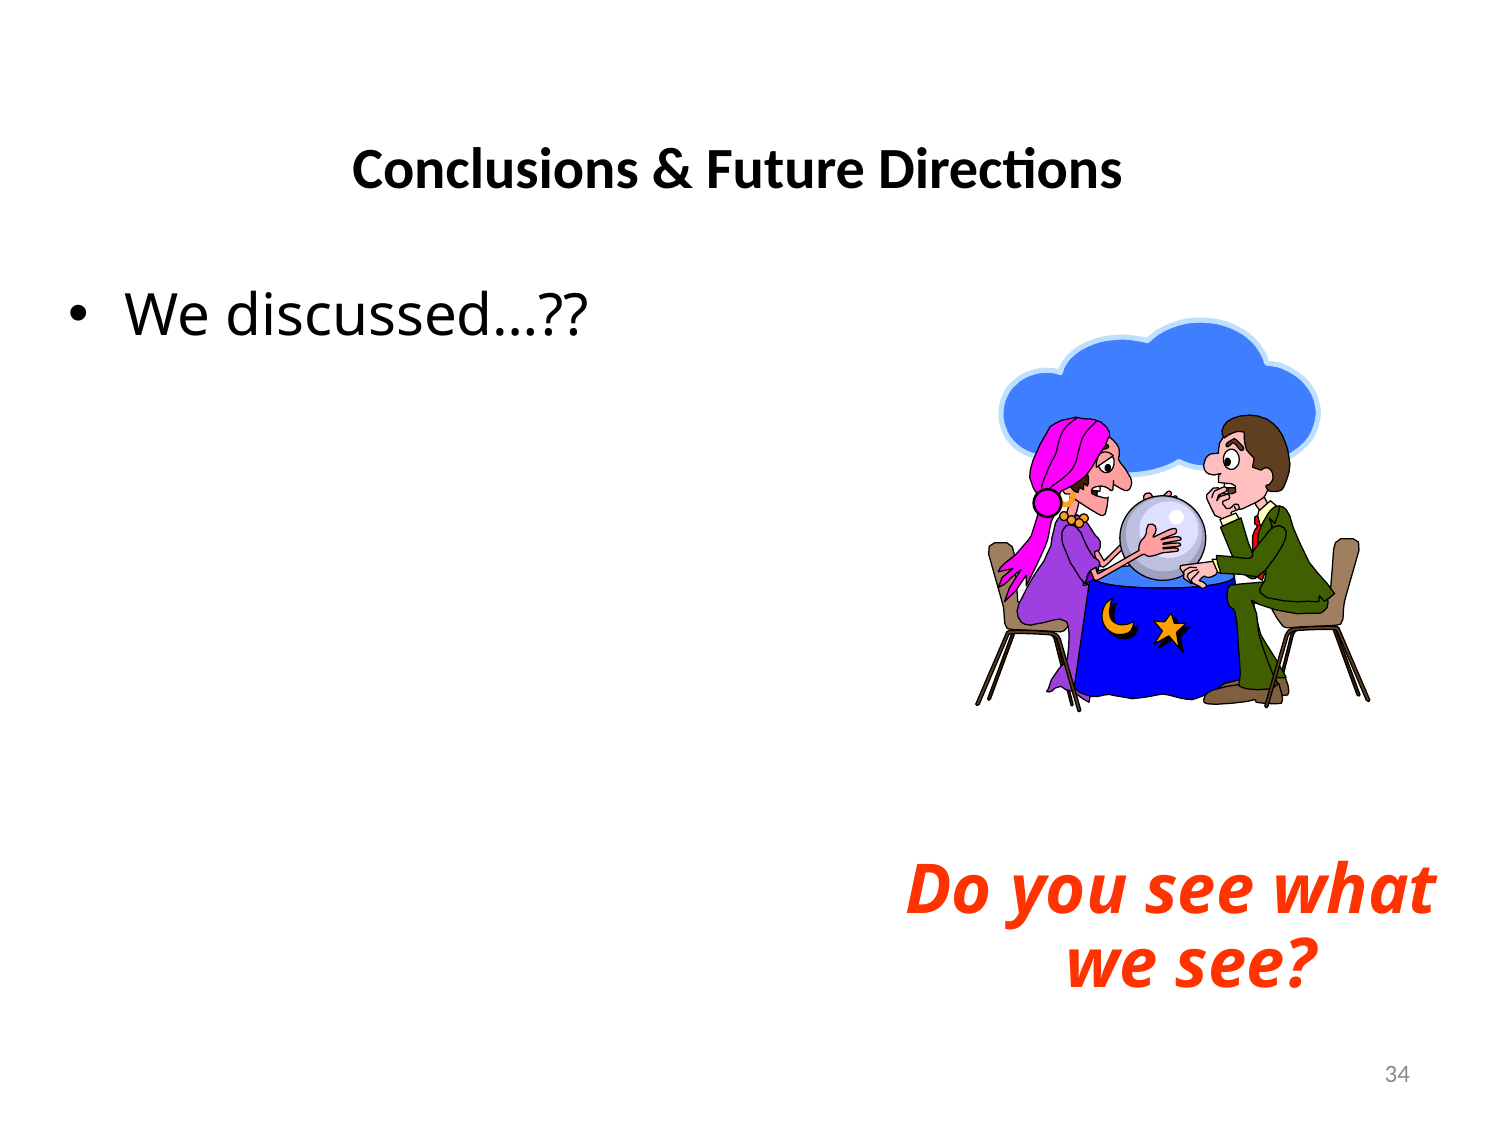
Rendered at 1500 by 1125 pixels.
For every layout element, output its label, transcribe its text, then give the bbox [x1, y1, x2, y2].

list We discussed…?? [53, 269, 952, 1012]
text_box Do you see what we see? [862, 846, 1463, 1038]
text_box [974, 314, 1373, 716]
slide_number 34 [1074, 1042, 1425, 1103]
title Conclusions & Future Directions [148, 94, 1327, 237]
